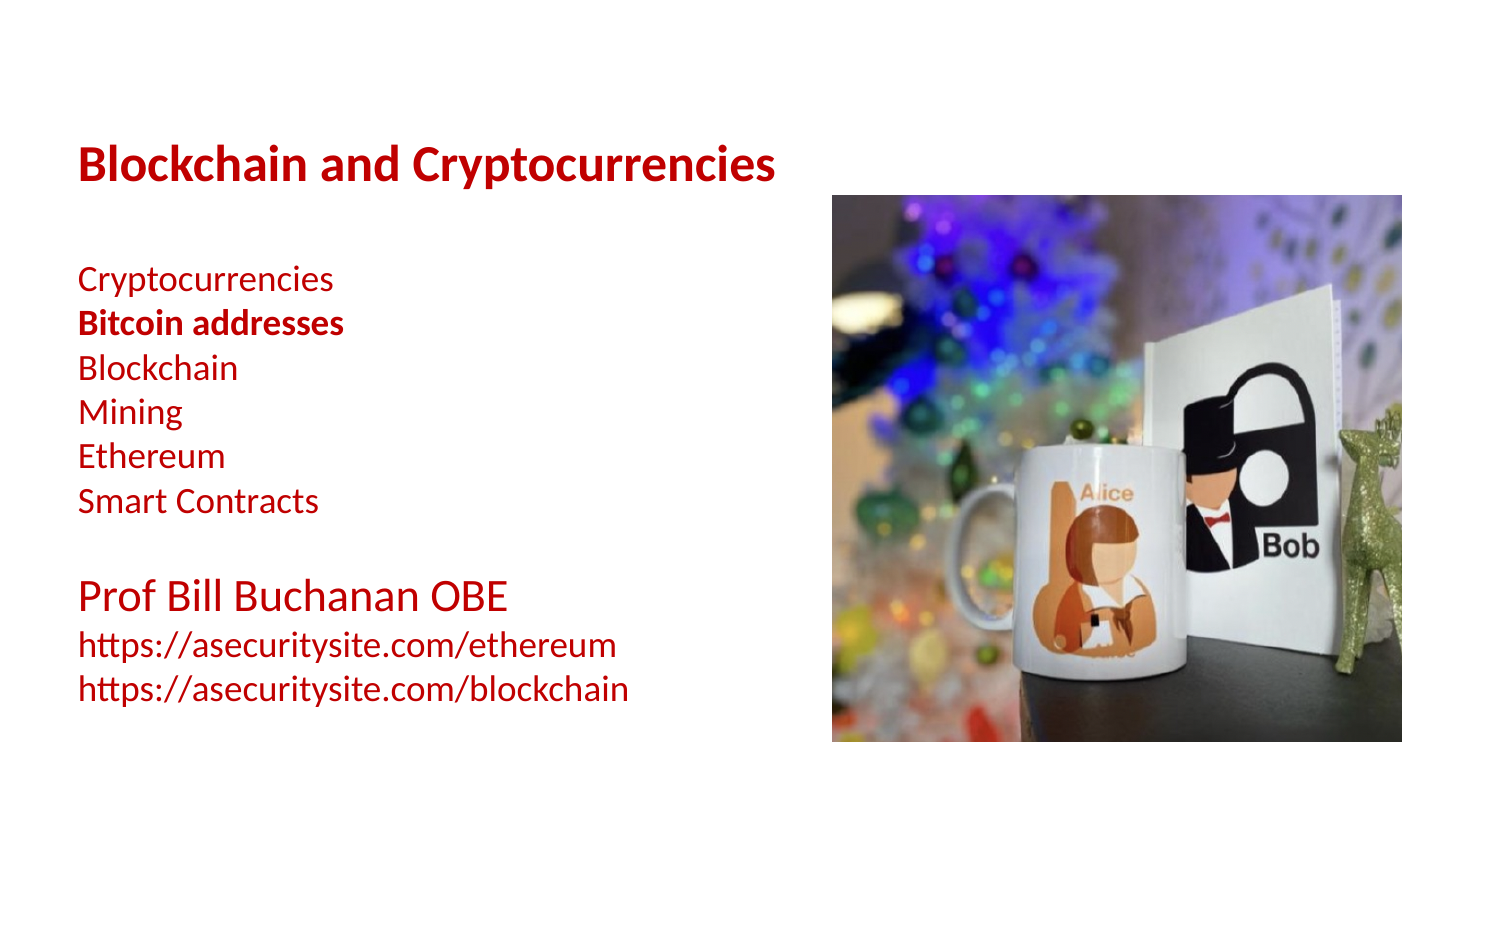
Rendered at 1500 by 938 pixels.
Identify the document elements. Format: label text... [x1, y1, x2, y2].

picture [832, 195, 1402, 742]
title Blockchain and Cryptocurrencies Cryptocurrencies Bitcoin addresses Blockchain Mining Ethereum Smart Contracts Prof Bill Buchanan OBE https://asecuritysite.com/ethereum https://asecuritysite.com/blockchain [69, 106, 945, 777]
